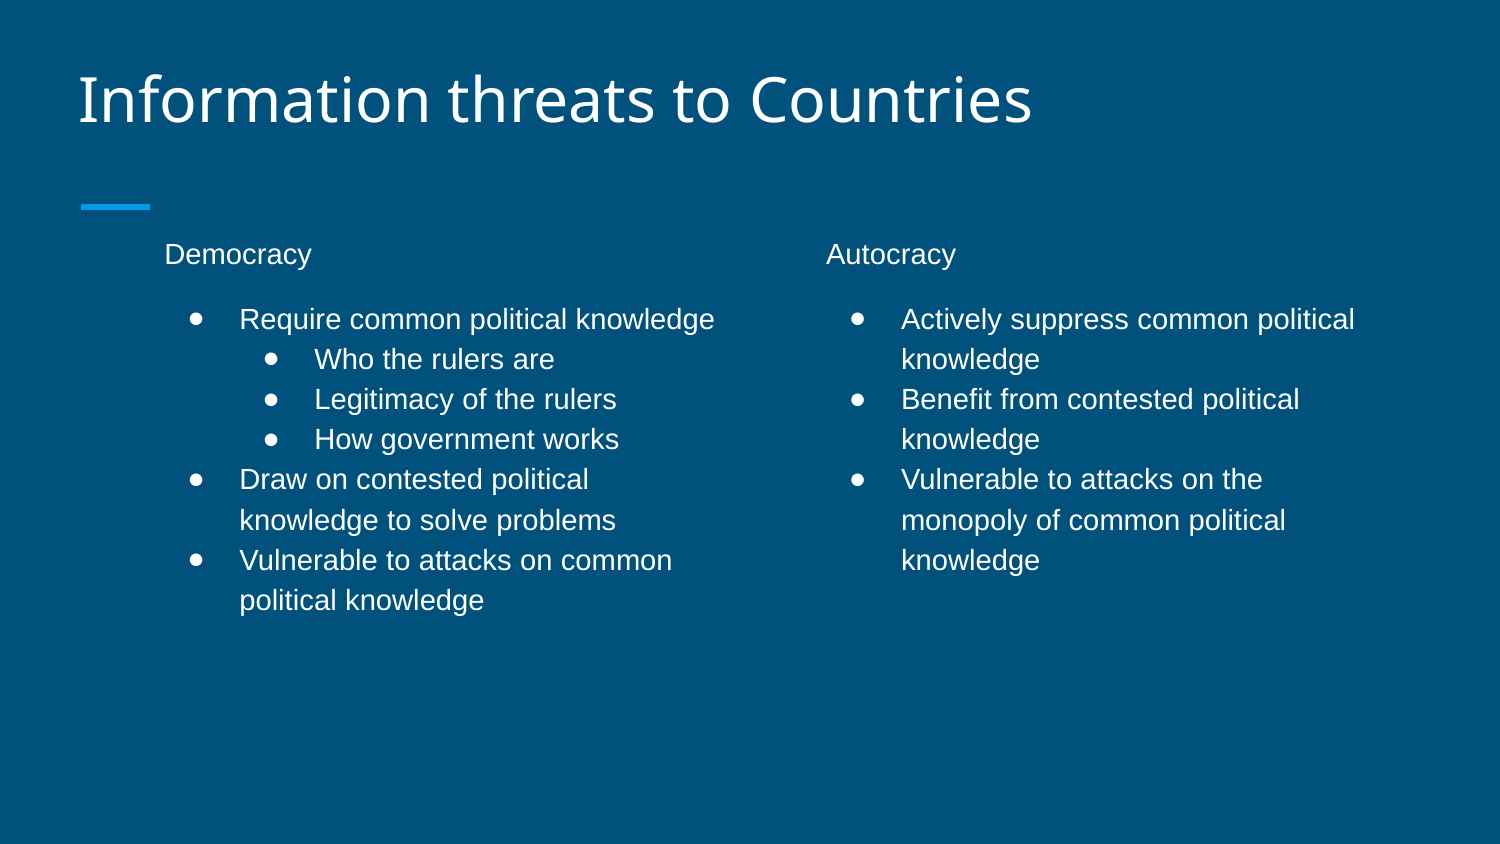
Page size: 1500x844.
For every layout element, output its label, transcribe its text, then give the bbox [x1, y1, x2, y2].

text_box Democracy Require common political knowledge Who the rulers are Legitimacy of the rulers How government works Draw on contested political knowledge to solve problems Vulnerable to attacks on common political knowledge [149, 214, 751, 632]
text_box Autocracy Actively suppress common political knowledge Benefit from contested political knowledge Vulnerable to attacks on the monopoly of common political knowledge [811, 214, 1412, 591]
title Information threats to Countries [63, 36, 1437, 151]
